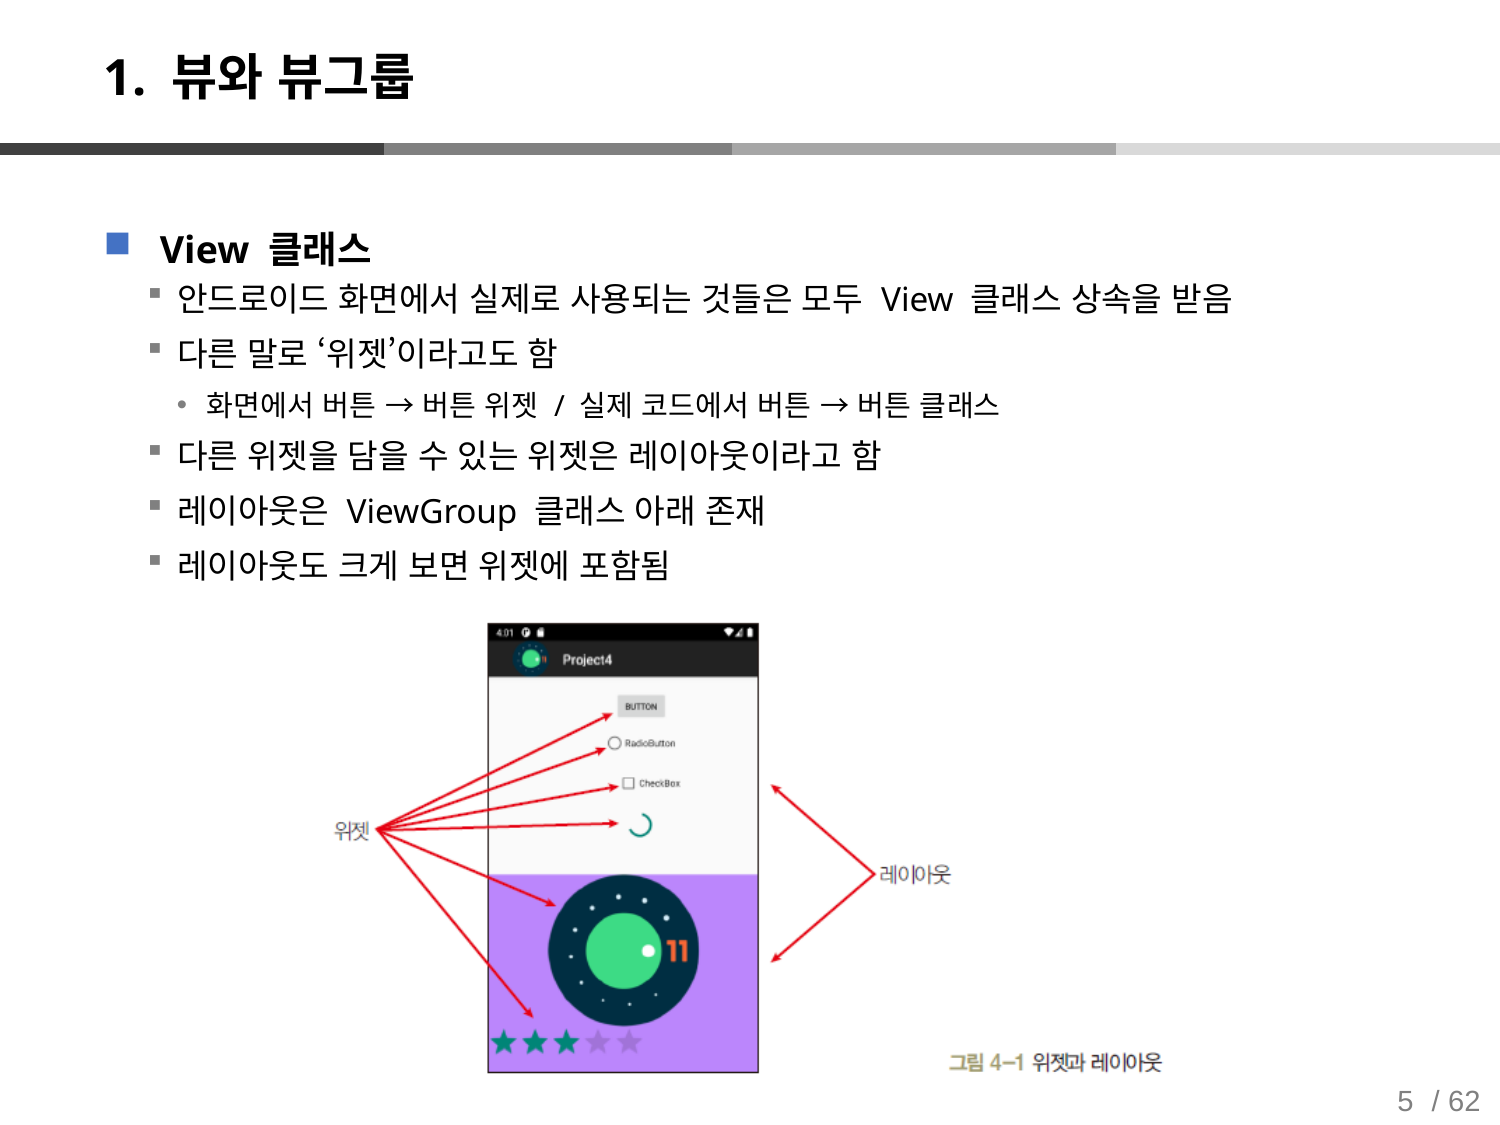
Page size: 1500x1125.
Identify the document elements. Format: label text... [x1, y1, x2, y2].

picture [331, 619, 1169, 1079]
list View 클래스 안드로이드 화면에서 실제로 사용되는 것들은 모두 View 클래스 상속을 받음 다른 말로 ‘위젯’이라고도 함 화면에서 버튼 → 버튼 위젯 / 실제 코드에서 버튼 → 버튼 클래스 다른 위젯을 담을 수 있는 위젯은 레이아웃이라고 함 레이아웃은 ViewGroup 클래스 아래 존재 레이아웃도 크게 보면 위젯에 포함됨 [88, 196, 1436, 1083]
title 1. 뷰와 뷰그룹 [88, 30, 1211, 121]
